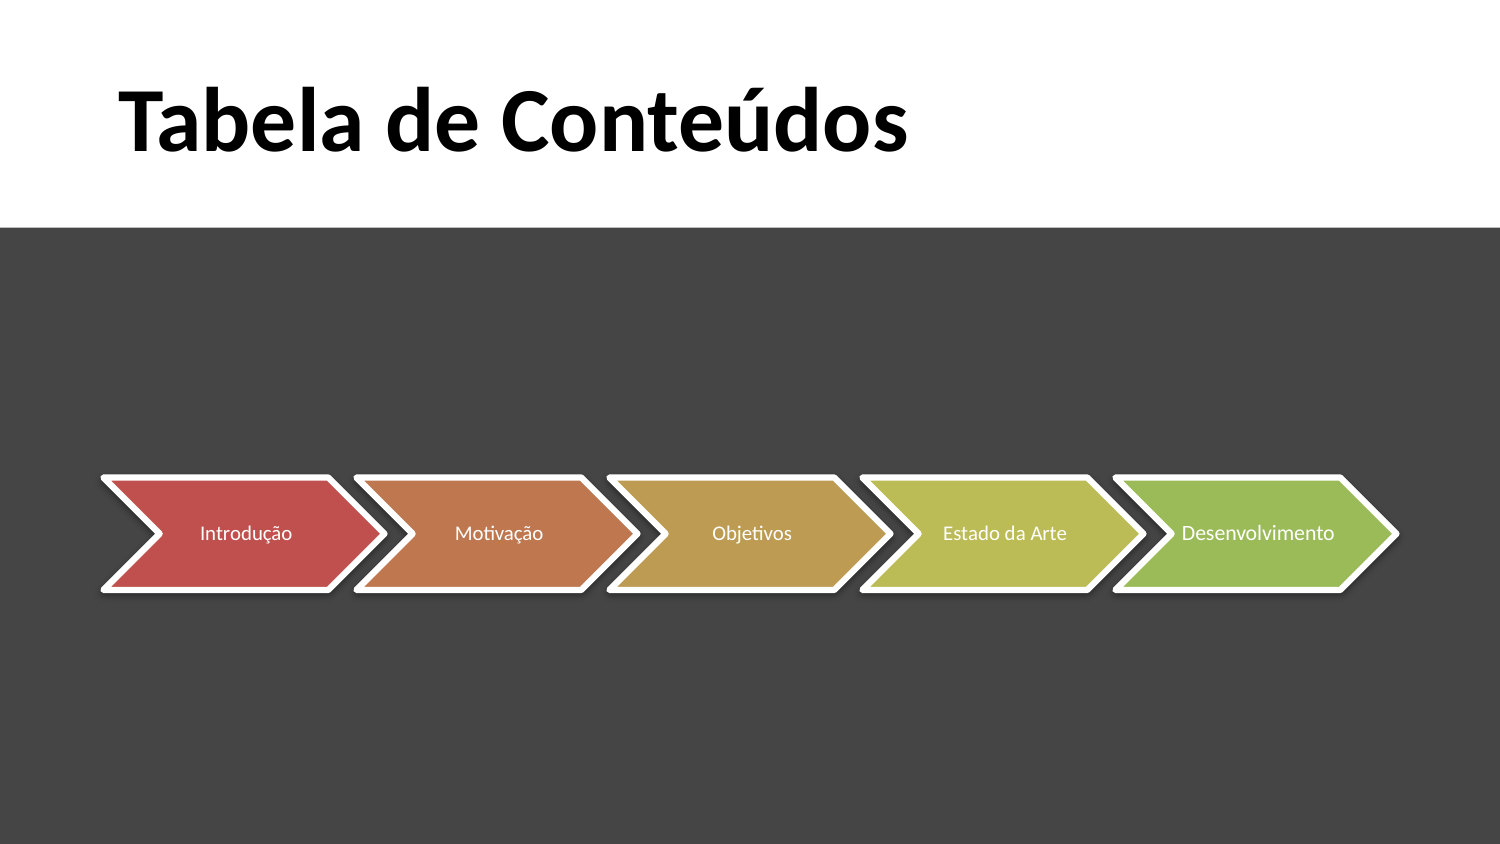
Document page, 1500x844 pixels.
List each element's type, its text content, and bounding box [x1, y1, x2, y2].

text_box [0, 0, 1500, 230]
title Tabela de Conteúdos [103, 44, 1397, 208]
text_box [102, 307, 1398, 761]
